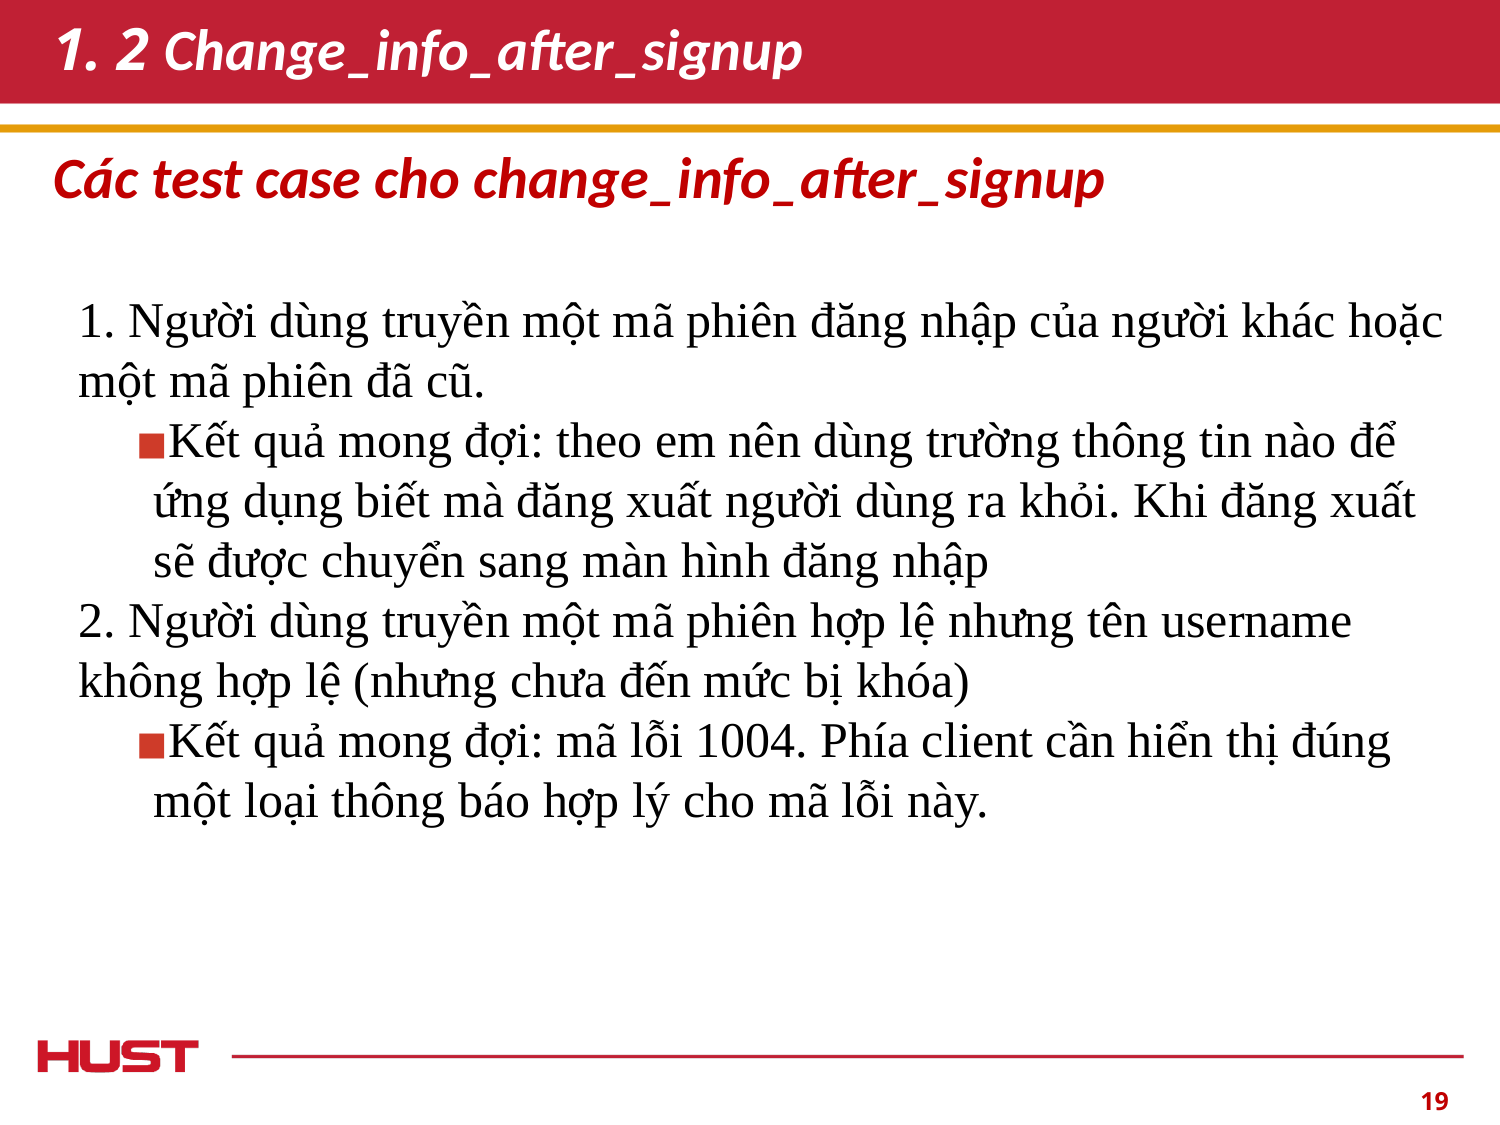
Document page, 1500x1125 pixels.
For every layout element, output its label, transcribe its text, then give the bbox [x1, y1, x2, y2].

text_box Các test case cho change_info_after_signup [38, 133, 1245, 227]
picture [0, 0, 1500, 1125]
text_box 1. Người dùng truyền một mã phiên đăng nhập của người khác hoặc một mã phiên đã cũ. Kết quả mong đợi: theo em nên dùng trường thông tin nào để ứng dụng biết mà đăng xuất người dùng ra khỏi. Khi đăng xuất sẽ được chuyển sang màn hình đăng nhập 2. Người dùng truyền một mã phiên hợp lệ nhưng tên username không hợp lệ (nhưng chưa đến mức bị khóa) Kết quả mong đợi: mã lỗi 1004. Phía client cần hiển thị đúng một loại thông báo hợp lý cho mã lỗi này. [63, 272, 1462, 1020]
slide_number ‹#› [1126, 1078, 1464, 1125]
title 1. 2 Change_info_after_signup [38, 12, 1462, 87]
